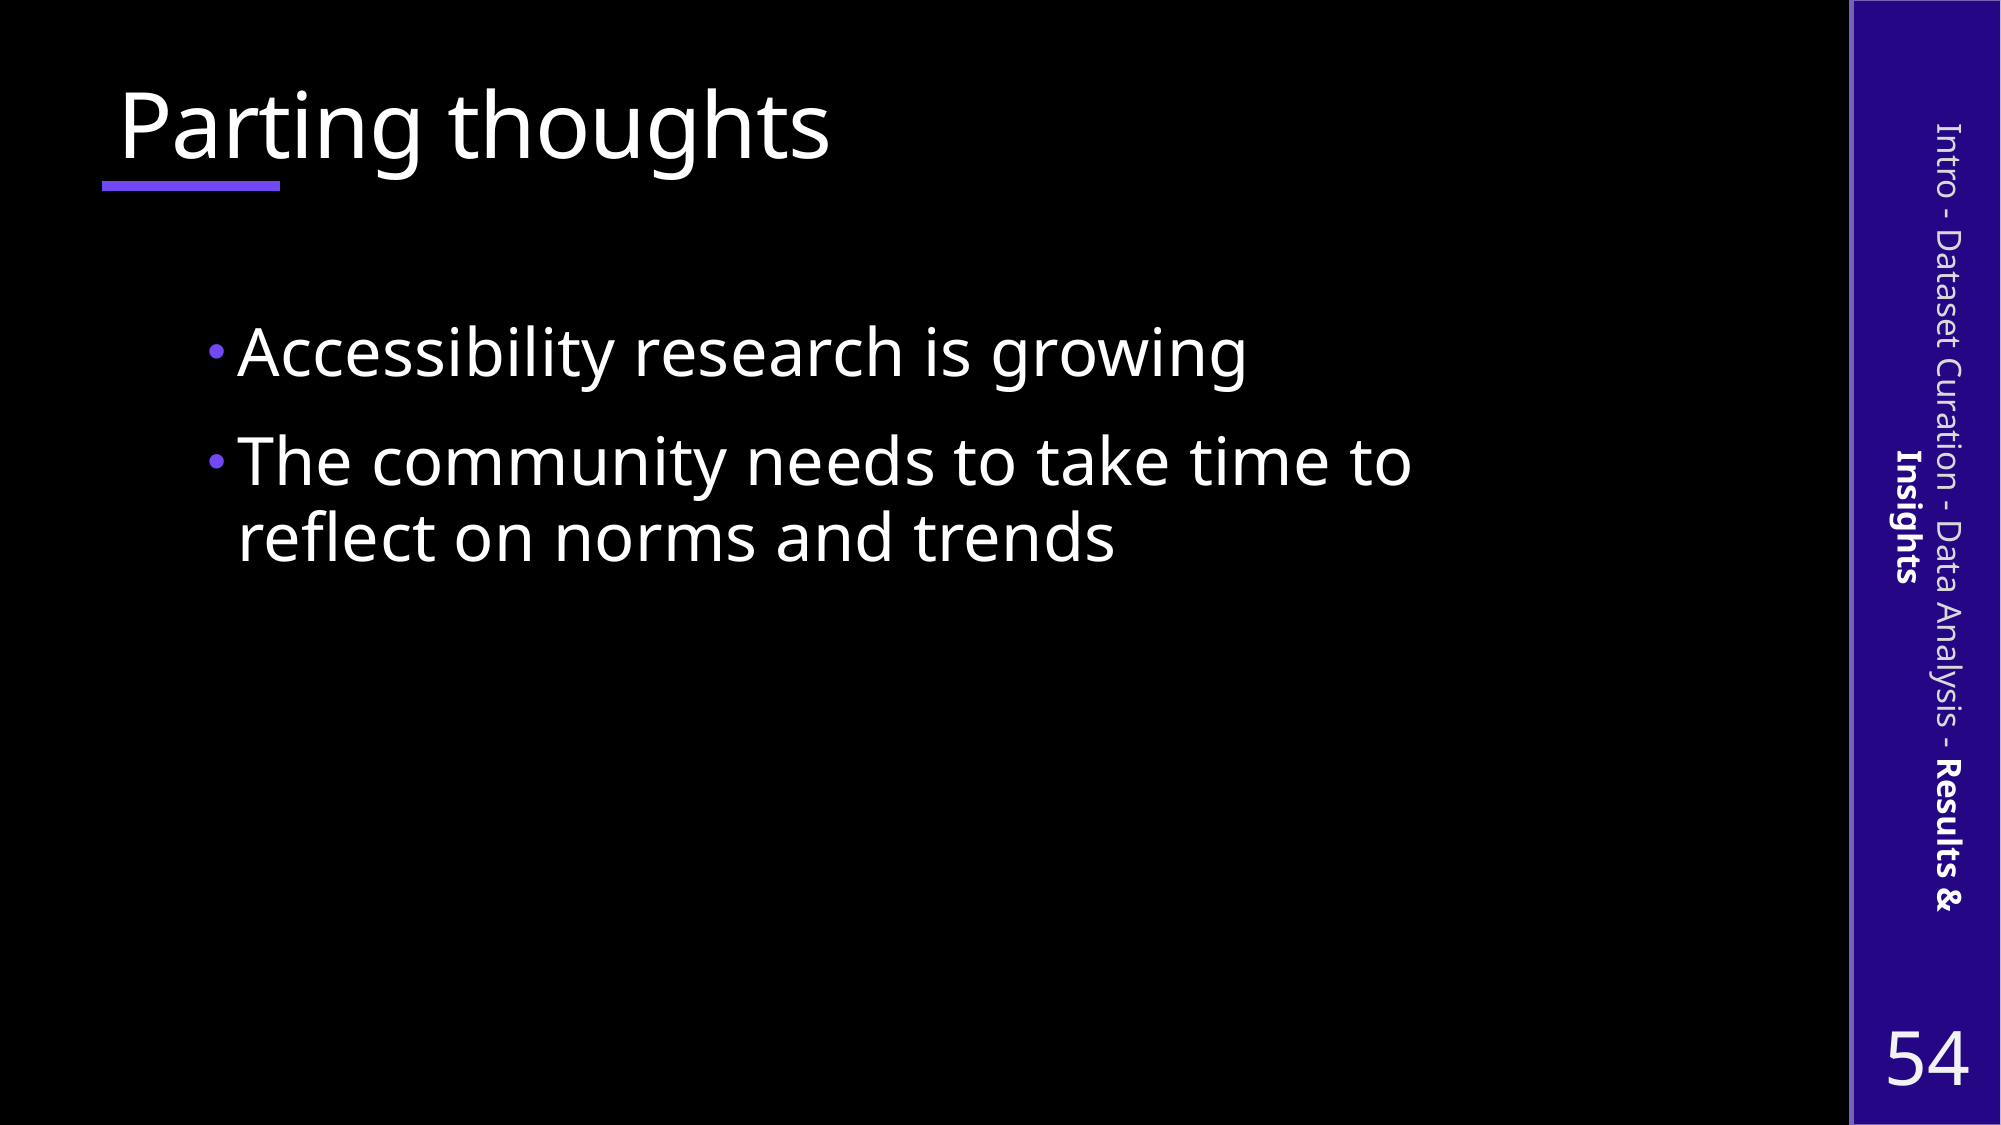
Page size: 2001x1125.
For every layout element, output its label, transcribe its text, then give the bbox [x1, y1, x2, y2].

list Accessibility research is growing The community needs to take time to reflect on norms and trends [192, 308, 1603, 1013]
slide_number 54 [1852, 1012, 2000, 1110]
footer Intro - Dataset Curation - Data Analysis - Results & Insights [1897, 48, 1965, 988]
title Parting thoughts [102, 48, 1693, 186]
